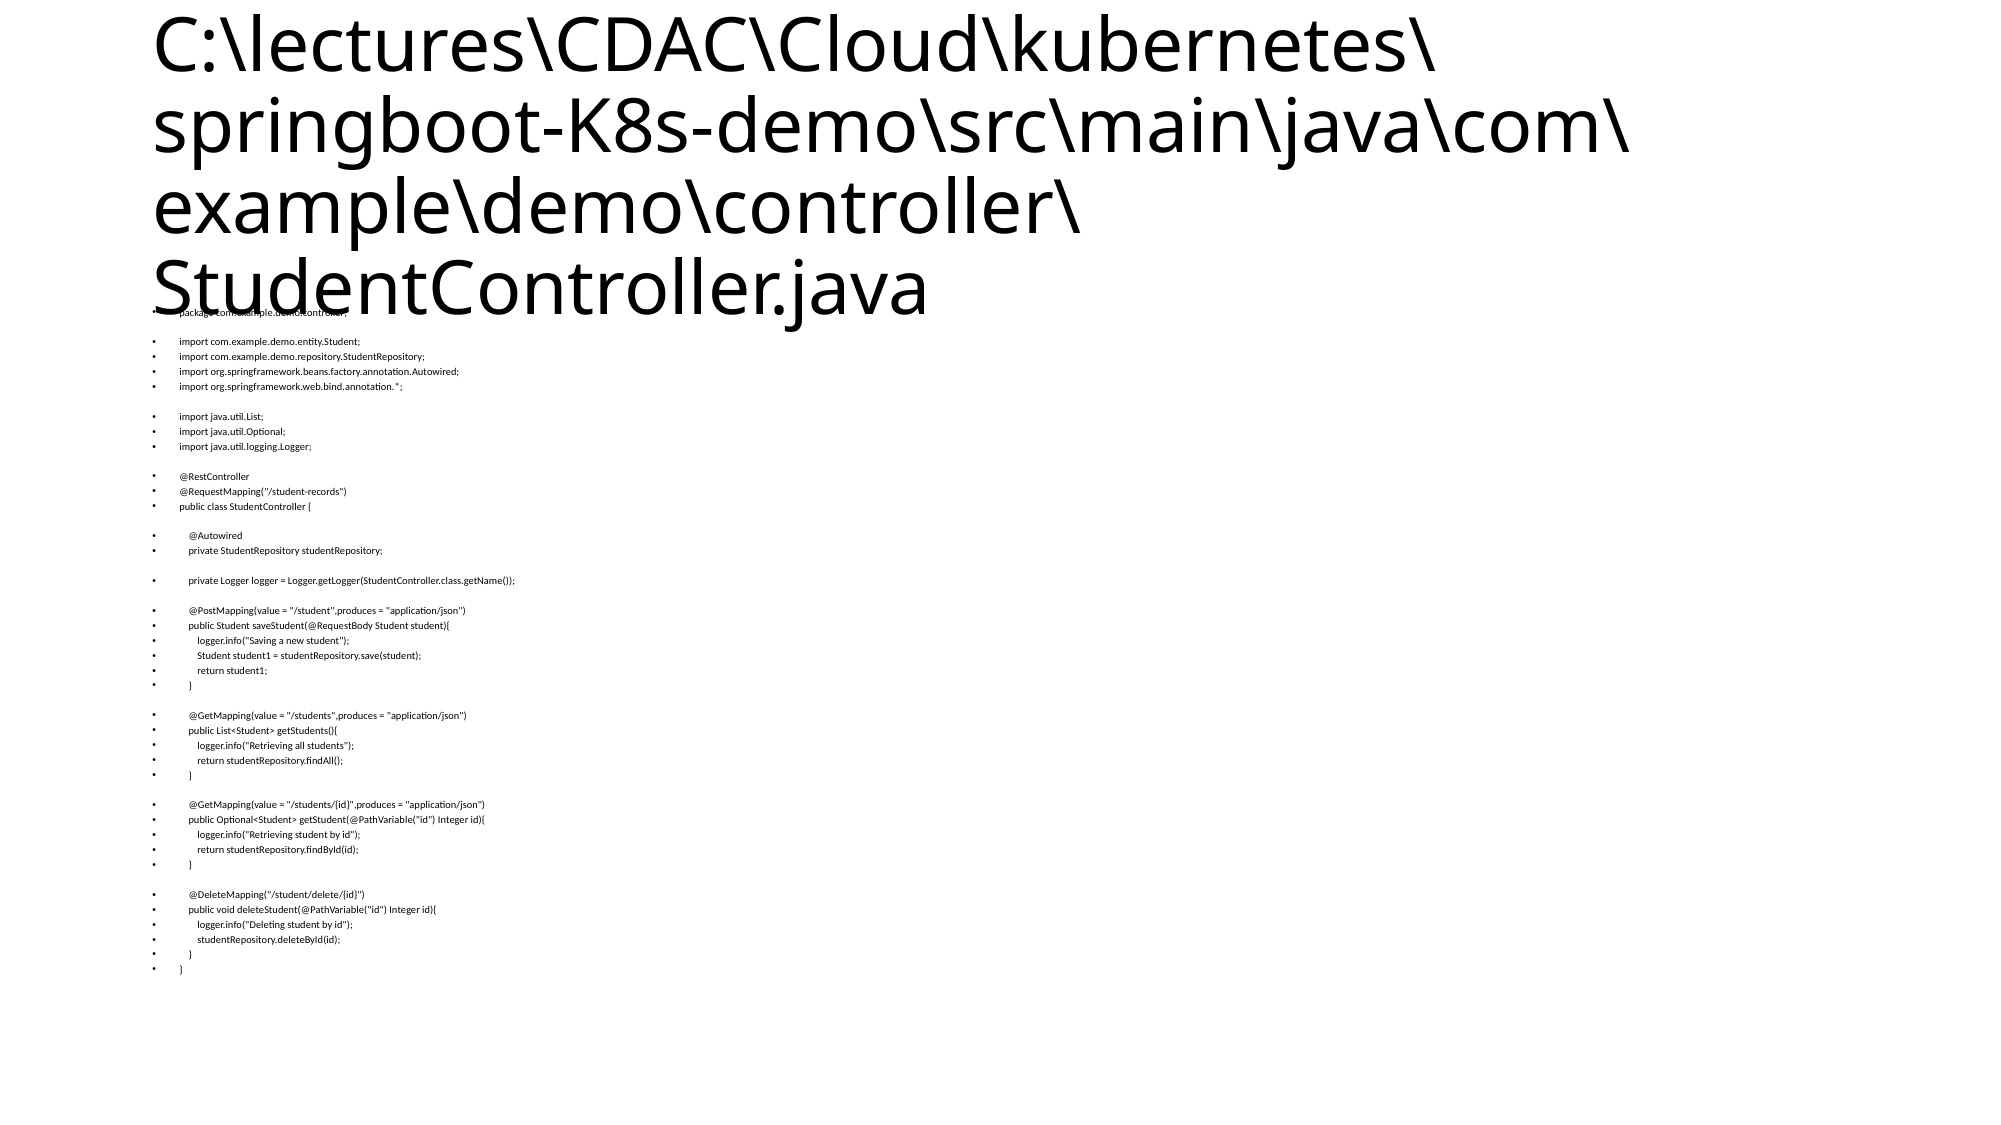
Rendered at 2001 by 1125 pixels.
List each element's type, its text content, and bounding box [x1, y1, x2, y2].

title C:\lectures\CDAC\Cloud\kubernetes\springboot-K8s-demo\src\main\java\com\example\demo\controller\StudentController.java [137, 59, 1863, 278]
list package com.example.demo.controller; import com.example.demo.entity.Student; import com.example.demo.repository.StudentRepository; import org.springframework.beans.factory.annotation.Autowired; import org.springframework.web.bind.annotation.*; import java.util.List; import java.util.Optional; import java.util.logging.Logger; @RestController @RequestMapping("/student-records") public class StudentController { @Autowired private StudentRepository studentRepository; private Logger logger = Logger.getLogger(StudentController.class.getName()); @PostMapping(value = "/student",produces = "application/json") public Student saveStudent(@RequestBody Student student){ logger.info("Saving a new student"); Student student1 = studentRepository.save(student); return student1; } @GetMapping(value = "/students",produces = "application/json") public List<Student> getStudents(){ logger.info("Retrieving all students"); return studentRepository.findAll(); } @GetMapping(value = "/students/{id}",produces = "application/json") public Optional<Student> getStudent(@PathVariable("id") Integer id){ logger.info("Retrieving student by id"); return studentRepository.findById(id); } @DeleteMapping("/student/delete/{id}") public void deleteStudent(@PathVariable("id") Integer id){ logger.info("Deleting student by id"); studentRepository.deleteById(id); } } [137, 299, 1863, 1014]
